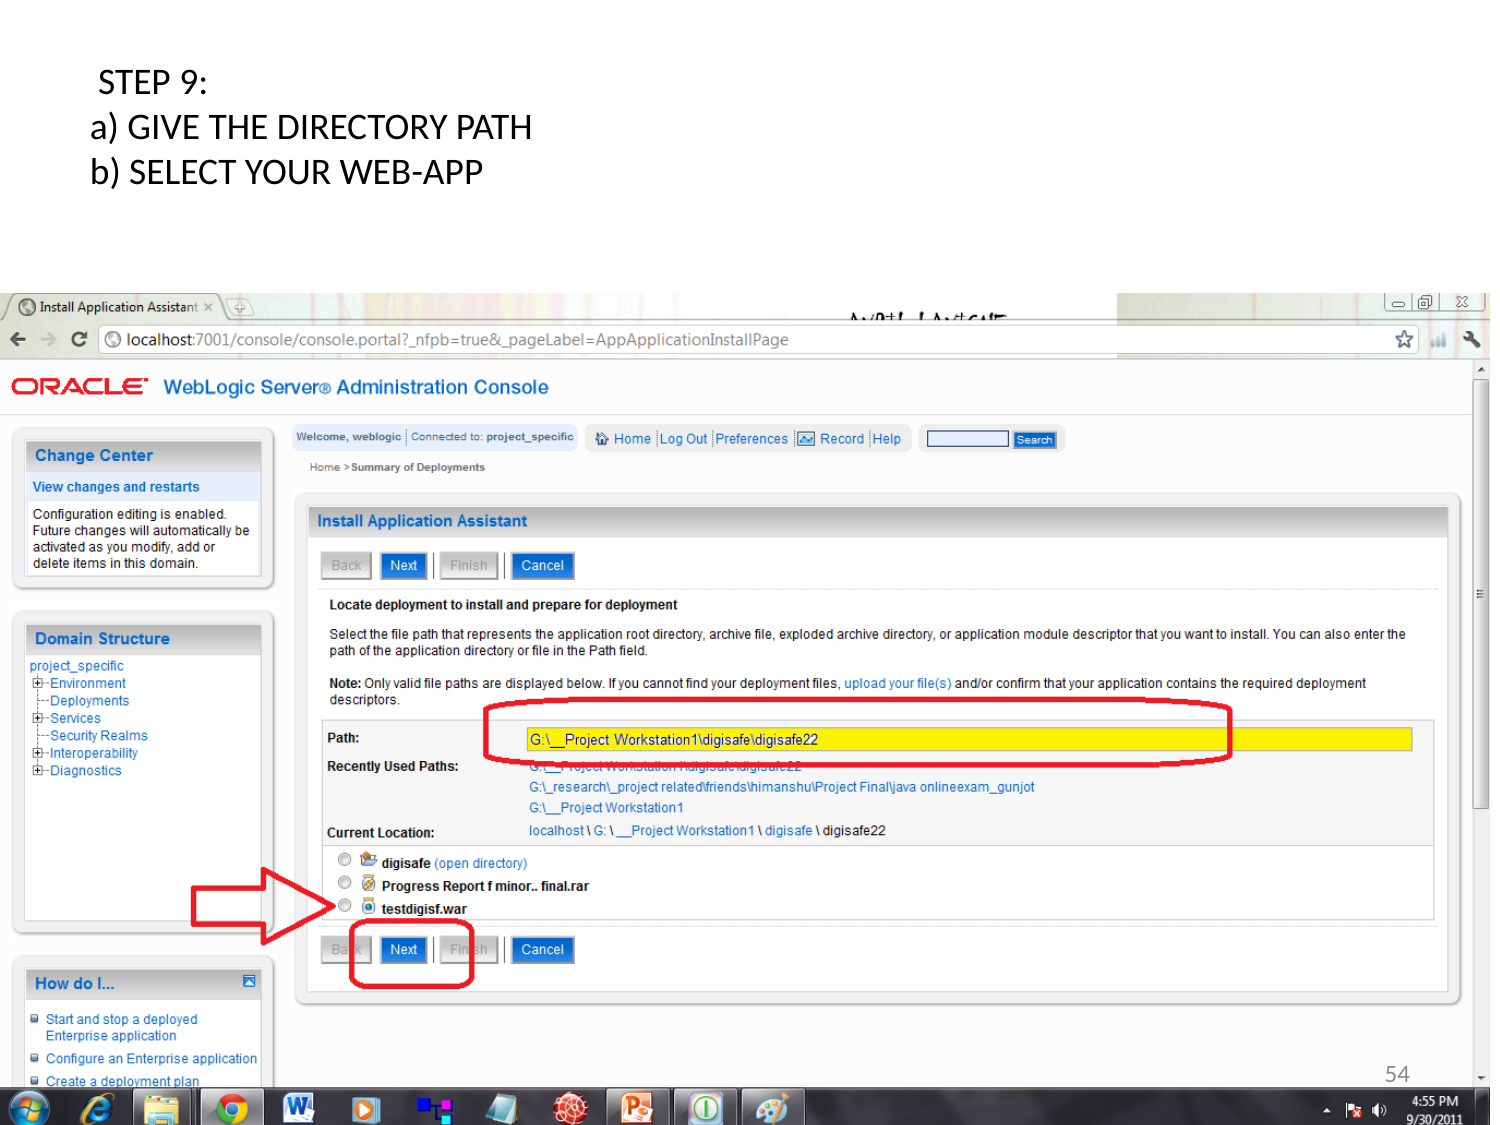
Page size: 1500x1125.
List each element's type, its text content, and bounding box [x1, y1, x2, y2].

text_box STEP 9: a) GIVE THE DIRECTORY PATH b) SELECT YOUR WEB-APP [74, 49, 963, 200]
picture [0, 292, 1490, 1125]
